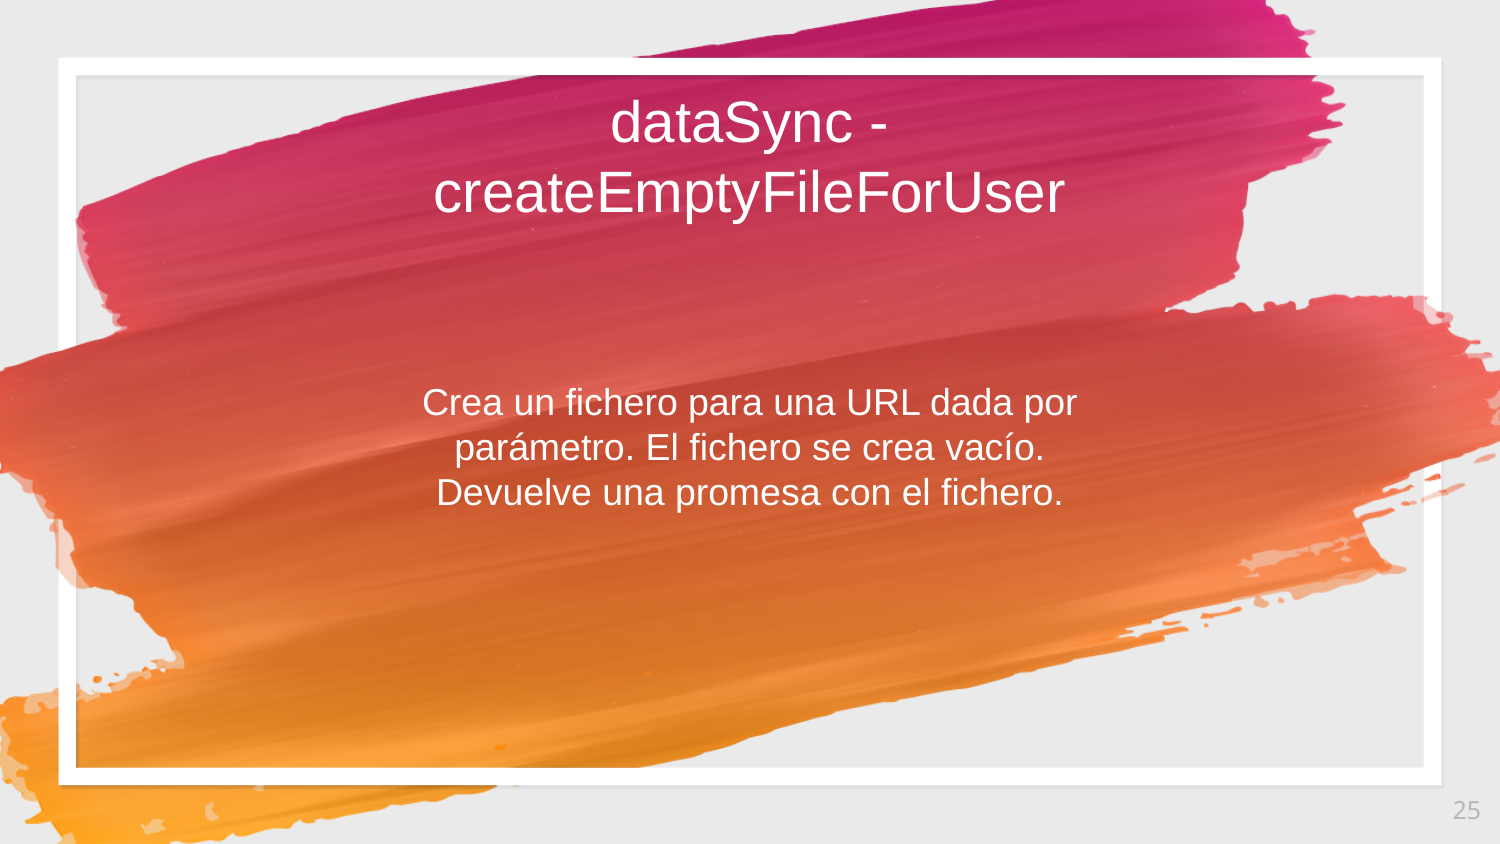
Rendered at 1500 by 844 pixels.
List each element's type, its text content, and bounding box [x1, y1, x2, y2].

slide_number 25 [1391, 779, 1482, 844]
text_box Crea un fichero para una URL dada por parámetro. El fichero se crea vacío. Devuelve una promesa con el fichero. [355, 200, 1145, 690]
picture [0, 0, 1500, 844]
text_box dataSync - createEmptyFileForUser [355, 58, 1145, 200]
